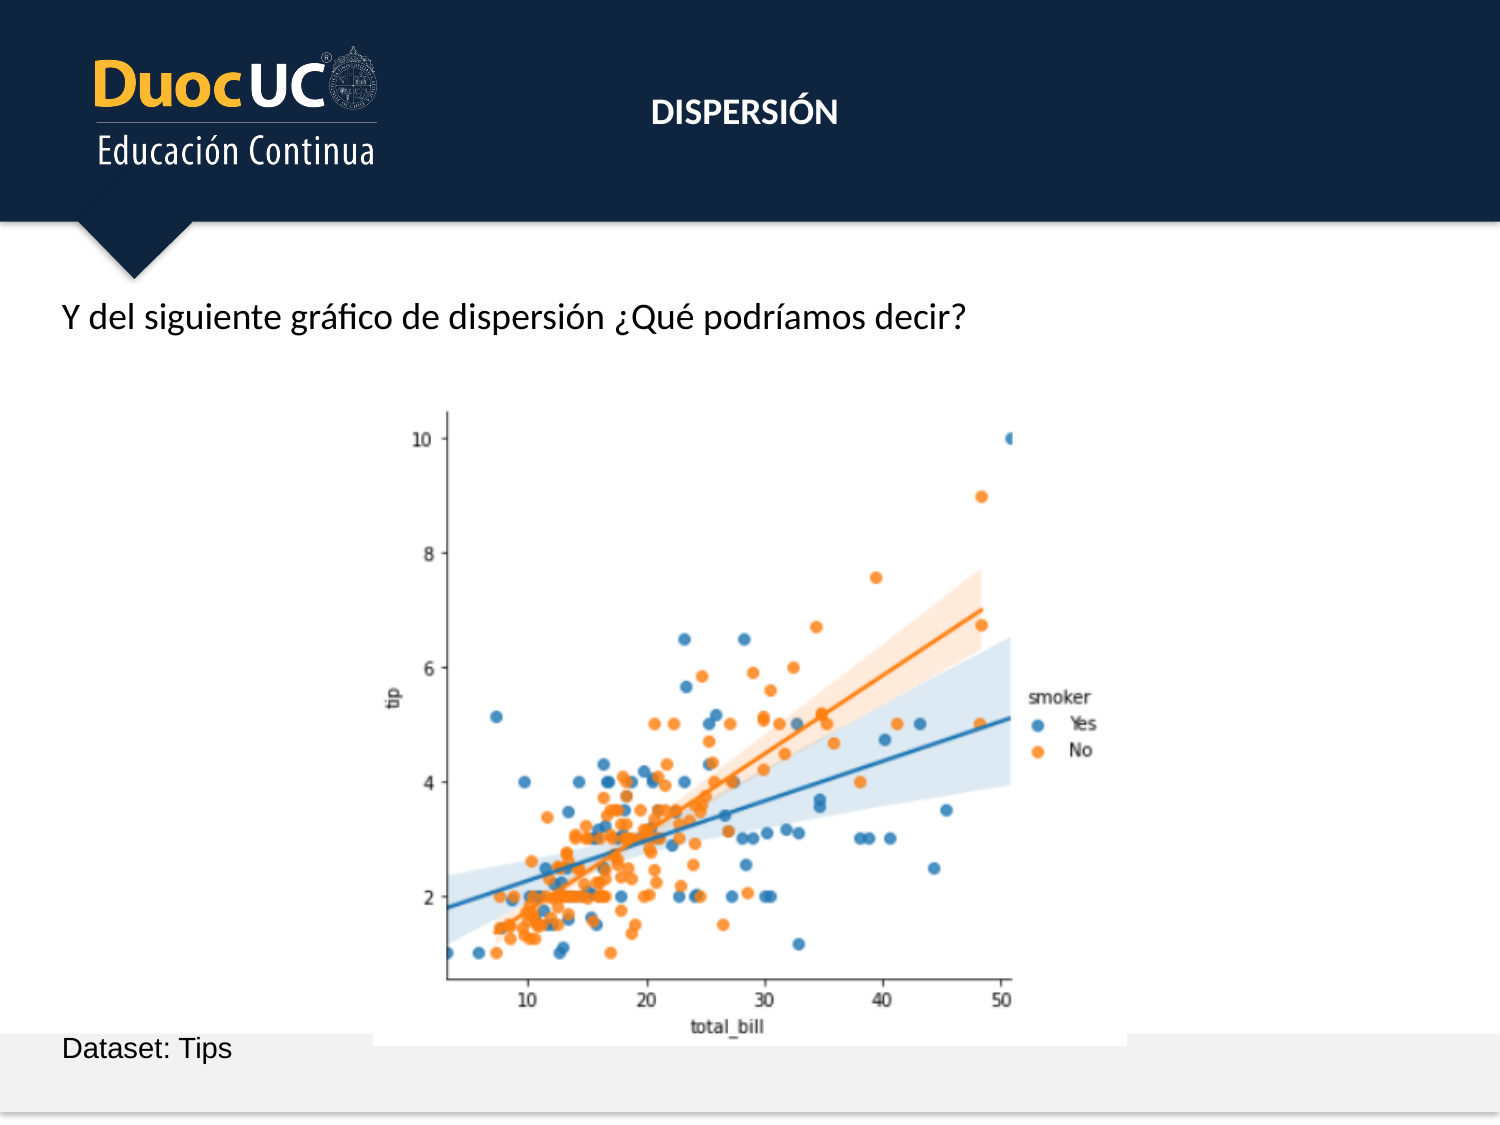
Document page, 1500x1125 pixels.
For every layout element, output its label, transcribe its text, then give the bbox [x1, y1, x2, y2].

text_box Y del siguiente gráfico de dispersión ¿Qué podríamos decir? [46, 262, 1454, 345]
text_box DISPERSIÓN [635, 79, 1290, 140]
text_box Dataset: Tips [46, 1022, 251, 1072]
picture [95, 46, 377, 165]
picture [373, 401, 1127, 1046]
